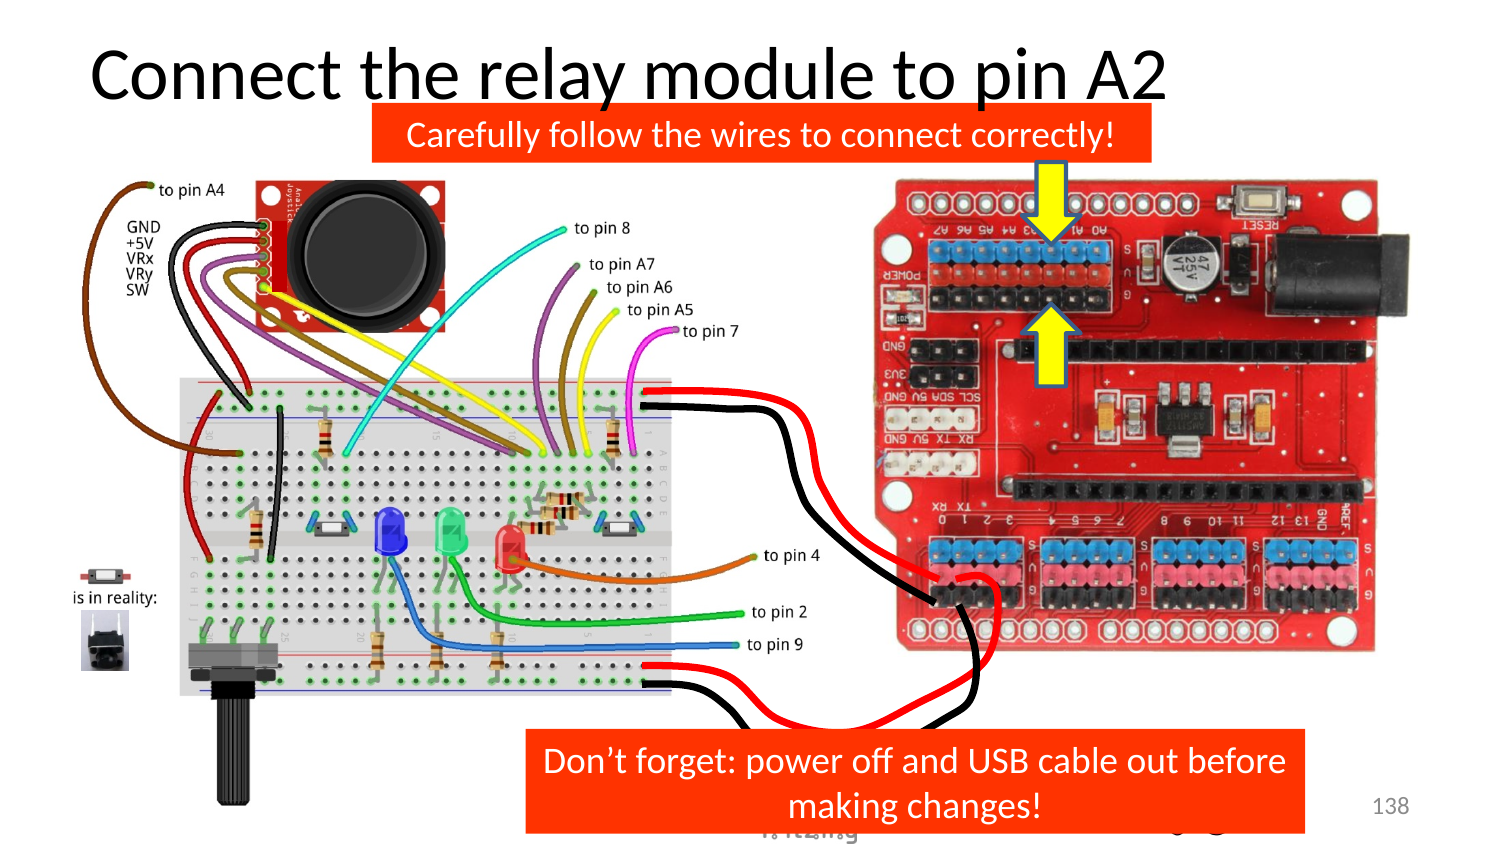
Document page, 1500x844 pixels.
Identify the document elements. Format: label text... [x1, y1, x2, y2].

picture [867, 173, 1418, 657]
picture [0, 173, 858, 844]
text_box Carefully follow the wires to connect correctly! [371, 139, 1152, 163]
text_box [862, 661, 978, 728]
text_box [1034, 159, 1069, 172]
text_box Don’t forget: power off and USB cable out before making changes! [862, 728, 1306, 834]
title Connect the relay module to pin A2 [75, 0, 1425, 139]
slide_number 138 [1340, 782, 1425, 827]
